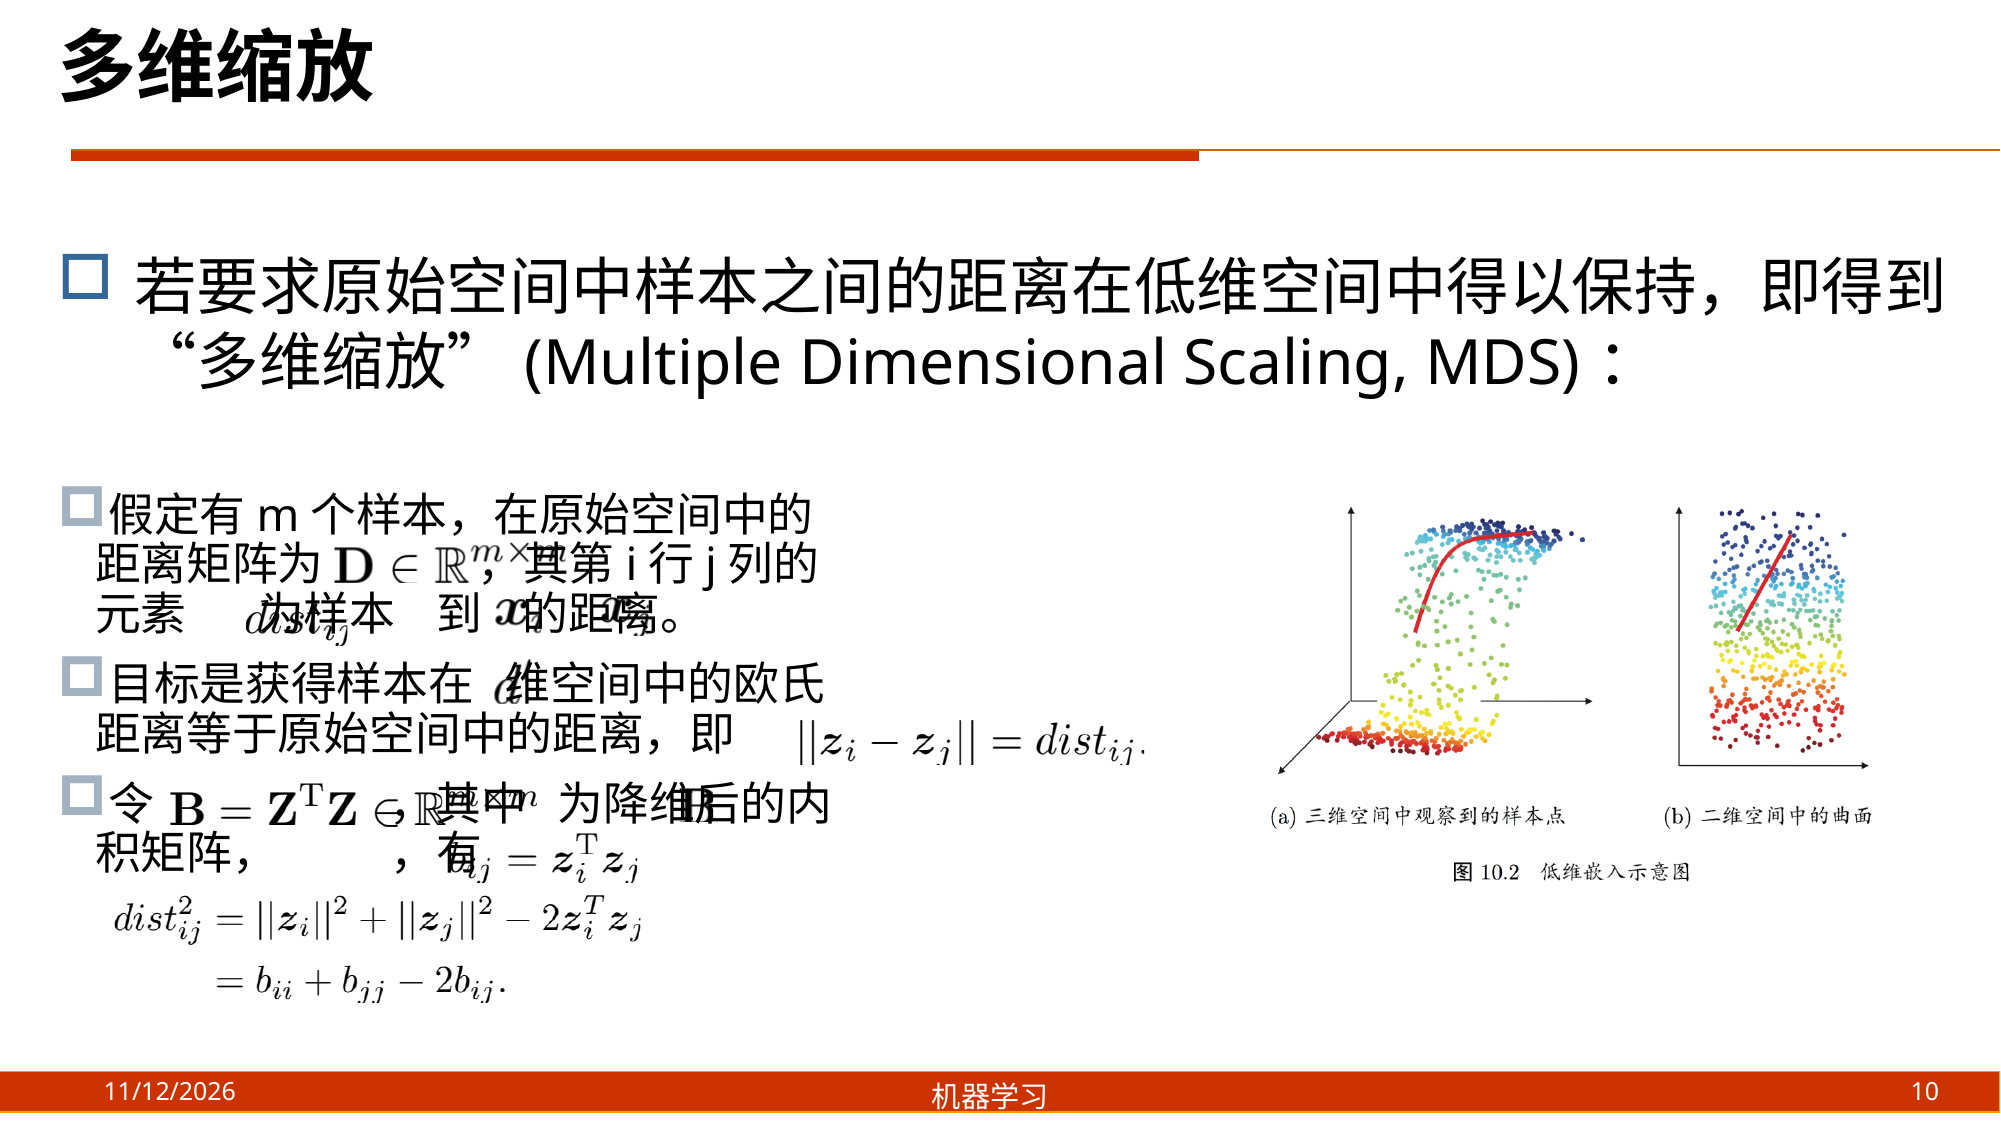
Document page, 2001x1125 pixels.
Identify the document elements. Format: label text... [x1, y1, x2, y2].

text_box 若要求原始空间中样本之间的距离在低维空间中得以保持，即得到“多维缩放”(Multiple Dimensional Scaling, MDS)： [42, 239, 1974, 953]
picture [114, 895, 641, 1003]
picture [1264, 502, 1885, 886]
picture [245, 599, 348, 646]
picture [169, 783, 537, 827]
text_box 假定有m个样本，在原始空间中的距离矩阵为 ，其第i行j列的元素 为样本 到 的距离。 目标是获得样本在 维空间中的欧氏距离等于原始空间中的距离，即 令 ，其中 为降维后的内积矩阵， ，有 [42, 484, 856, 1125]
picture [494, 599, 541, 634]
picture [799, 719, 1145, 765]
picture [333, 542, 566, 583]
picture [601, 597, 649, 636]
text_box 多维缩放 [42, 8, 1223, 138]
picture [494, 659, 531, 704]
picture [679, 788, 714, 822]
picture [449, 833, 638, 883]
slide_number 10 [1505, 1074, 1940, 1113]
